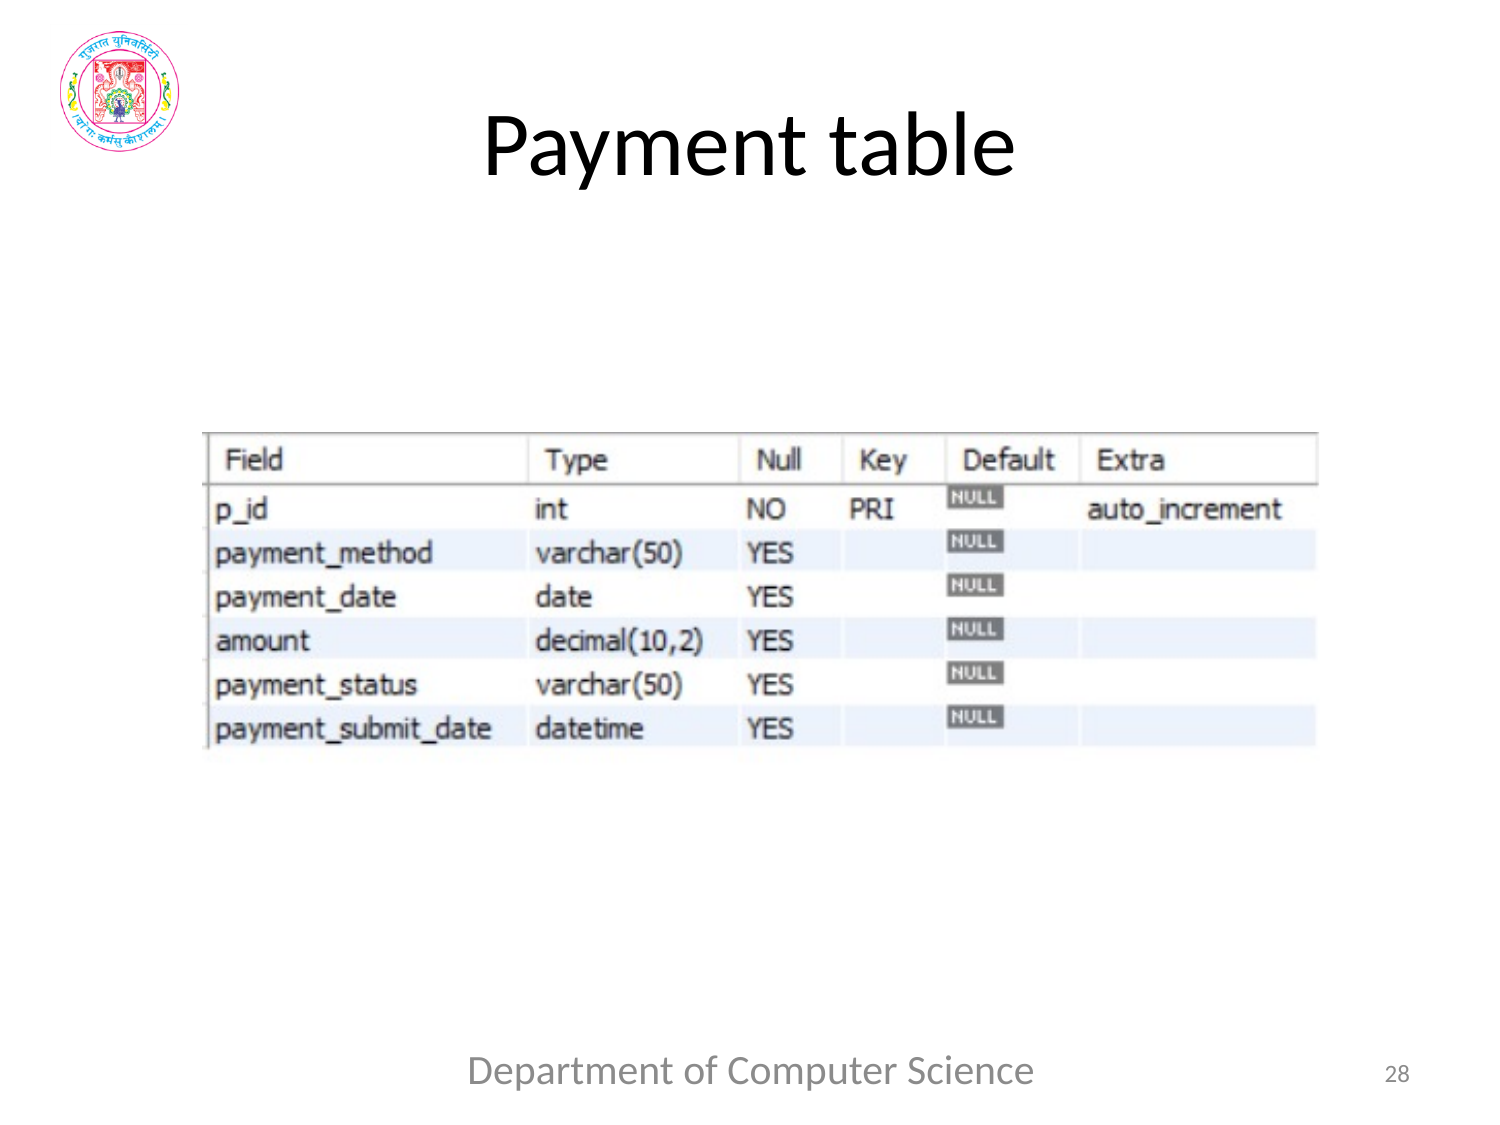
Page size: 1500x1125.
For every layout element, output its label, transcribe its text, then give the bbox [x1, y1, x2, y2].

picture [201, 432, 1320, 776]
footer Department of Computer Science [425, 1037, 1088, 1098]
picture [50, 24, 188, 157]
title Payment table [75, 45, 1425, 233]
slide_number 28 [1074, 1042, 1425, 1103]
